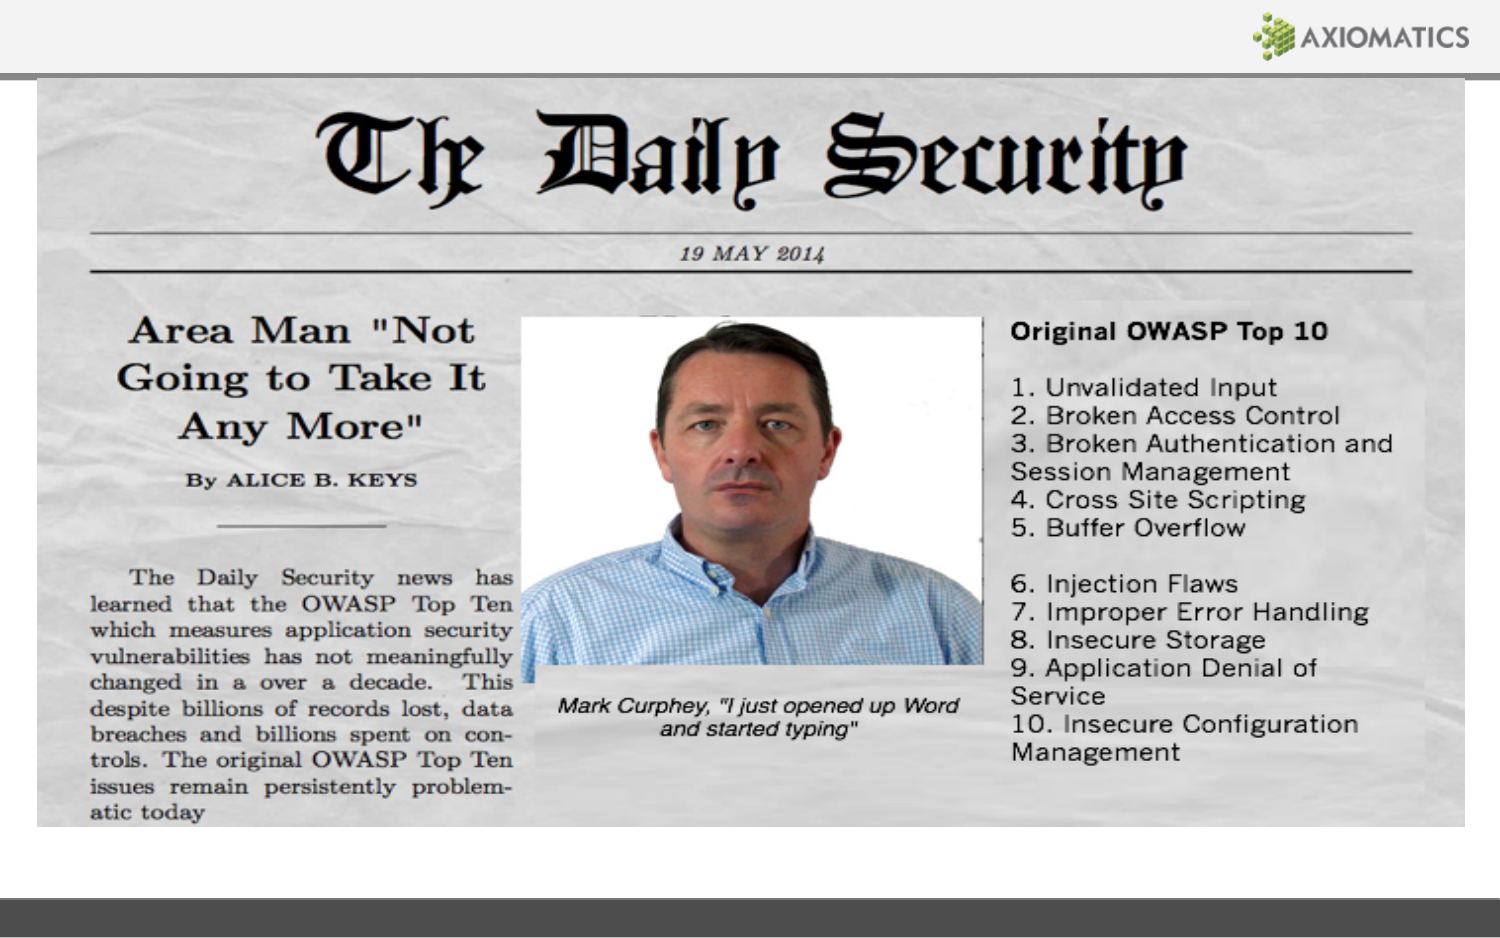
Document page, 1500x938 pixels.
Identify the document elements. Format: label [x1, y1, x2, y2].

picture [1253, 12, 1469, 61]
picture [37, 78, 1465, 827]
